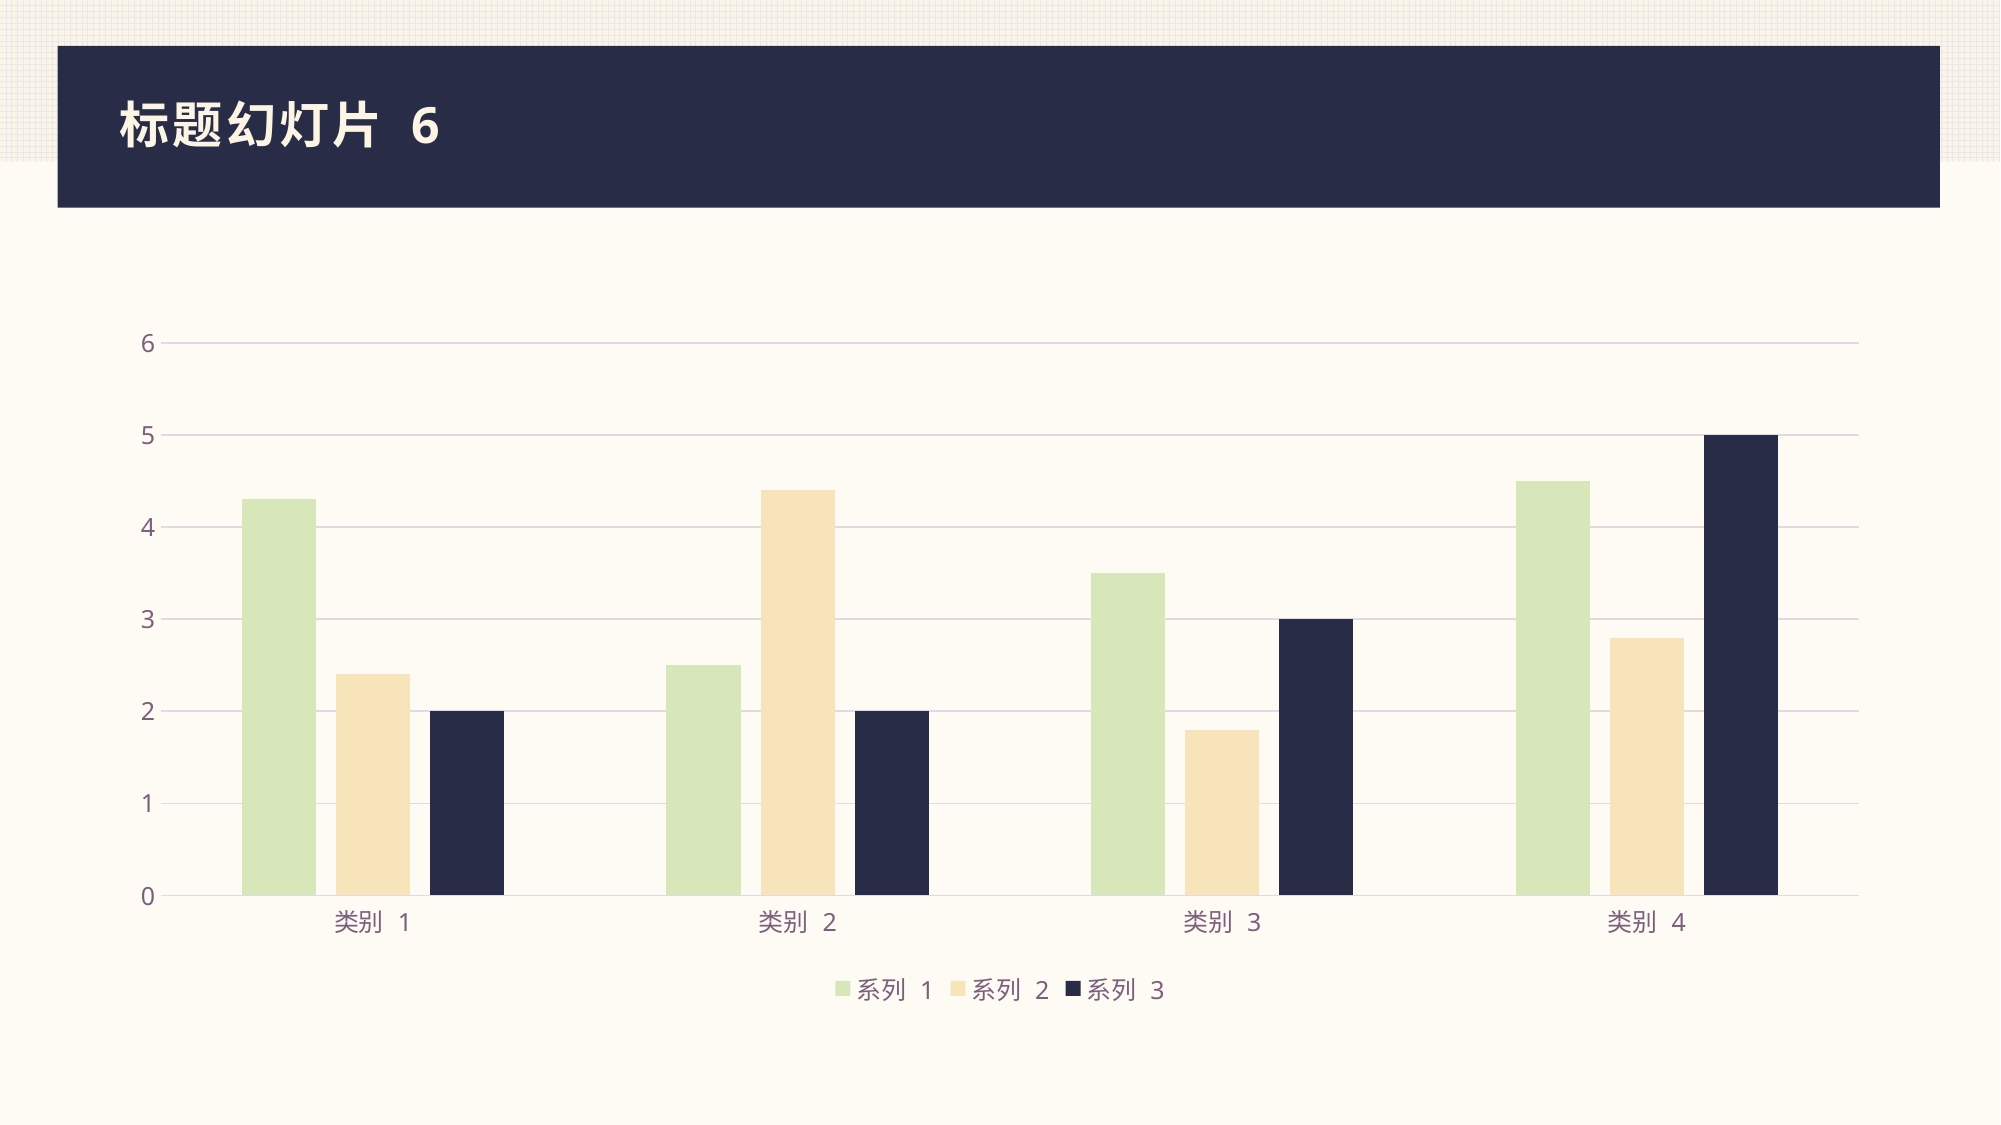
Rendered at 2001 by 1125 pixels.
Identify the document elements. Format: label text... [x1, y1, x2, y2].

chart [104, 311, 1895, 1014]
title 标题幻灯片 6 [104, 79, 1894, 176]
